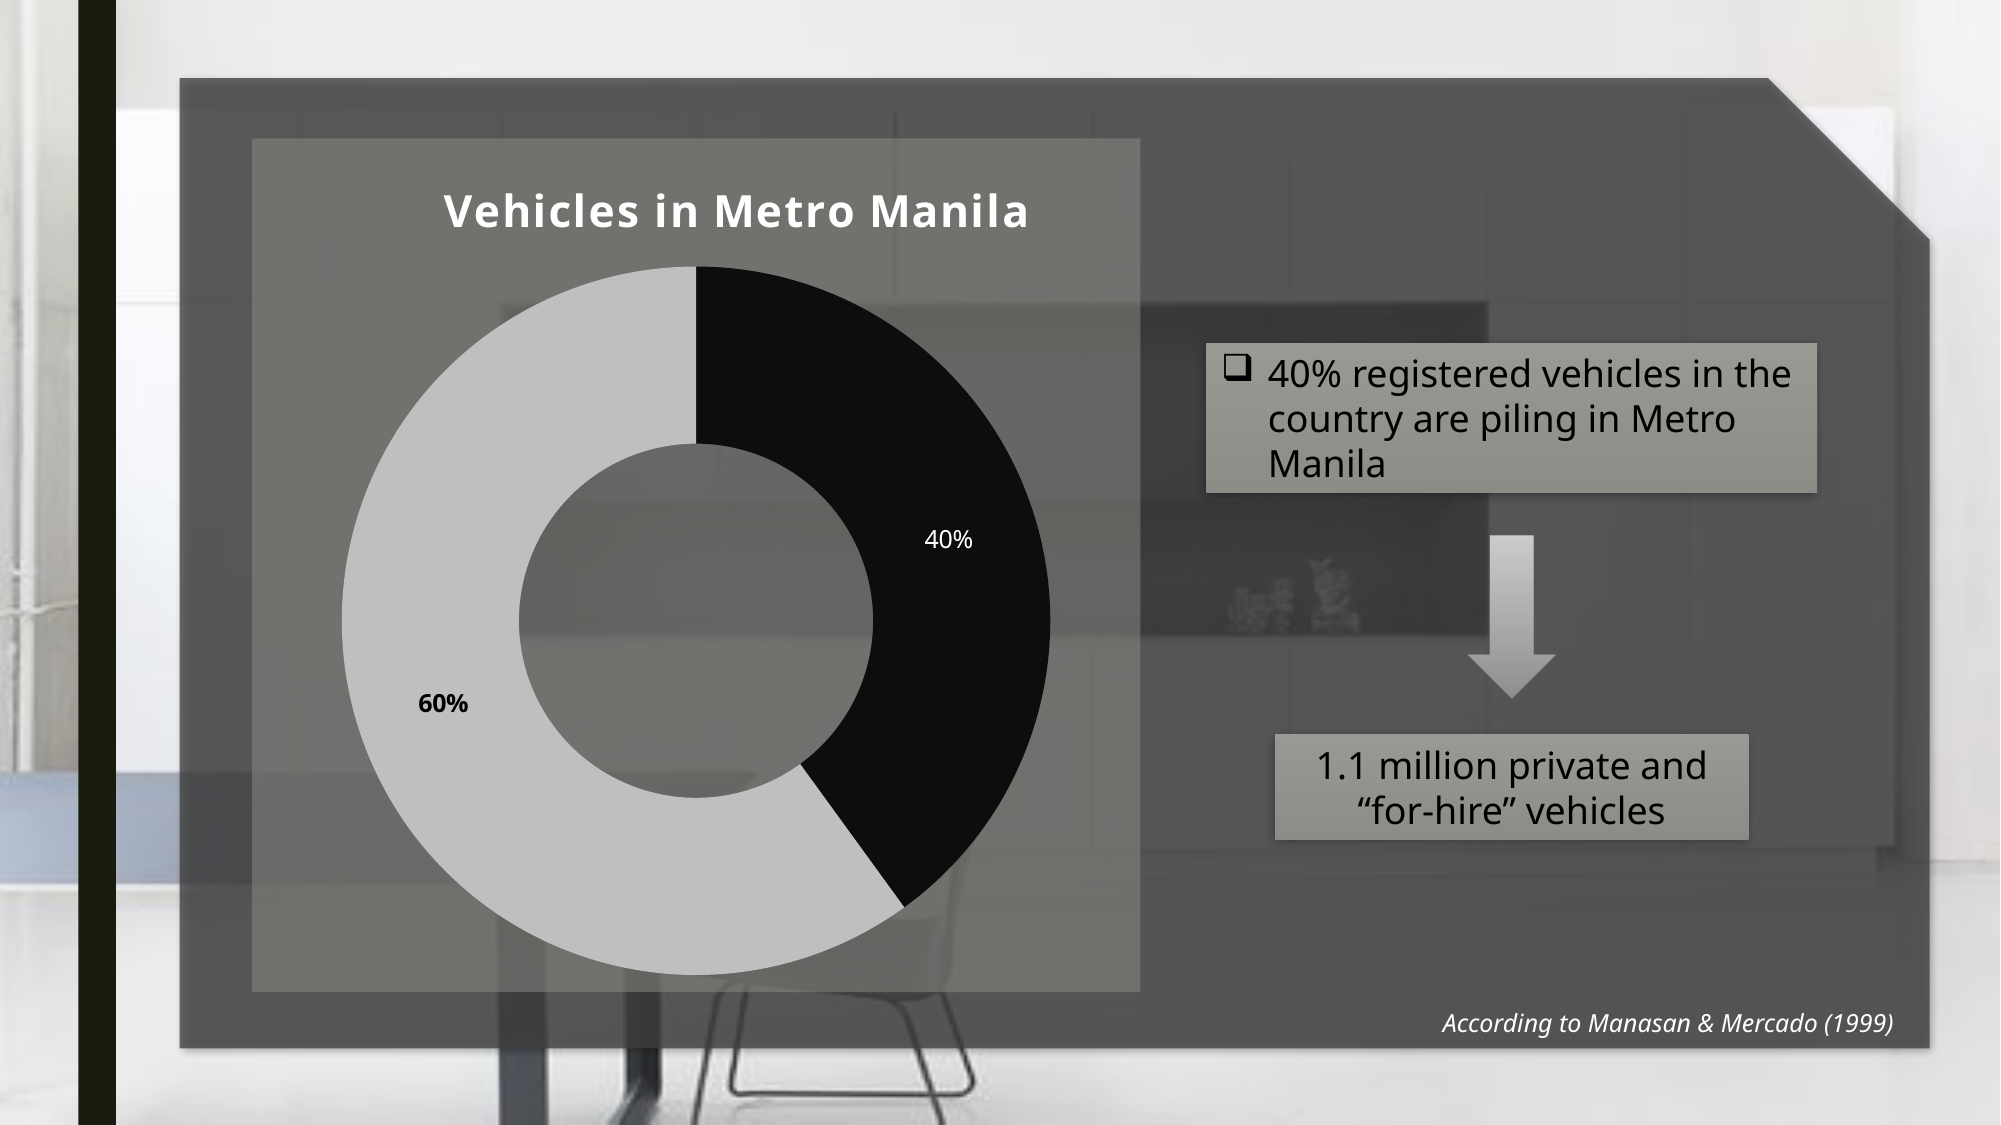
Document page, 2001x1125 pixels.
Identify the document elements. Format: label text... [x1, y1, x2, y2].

text_box 40% registered vehicles in the country are piling in Metro Manila [1206, 343, 1818, 493]
text_box [1464, 532, 1559, 702]
text_box According to Manasan & Mercado (1999) [1428, 1000, 1930, 1046]
text_box [176, 75, 1933, 1052]
text_box 1.1 million private and “for-hire” vehicles [1275, 734, 1749, 840]
chart [251, 138, 1141, 993]
